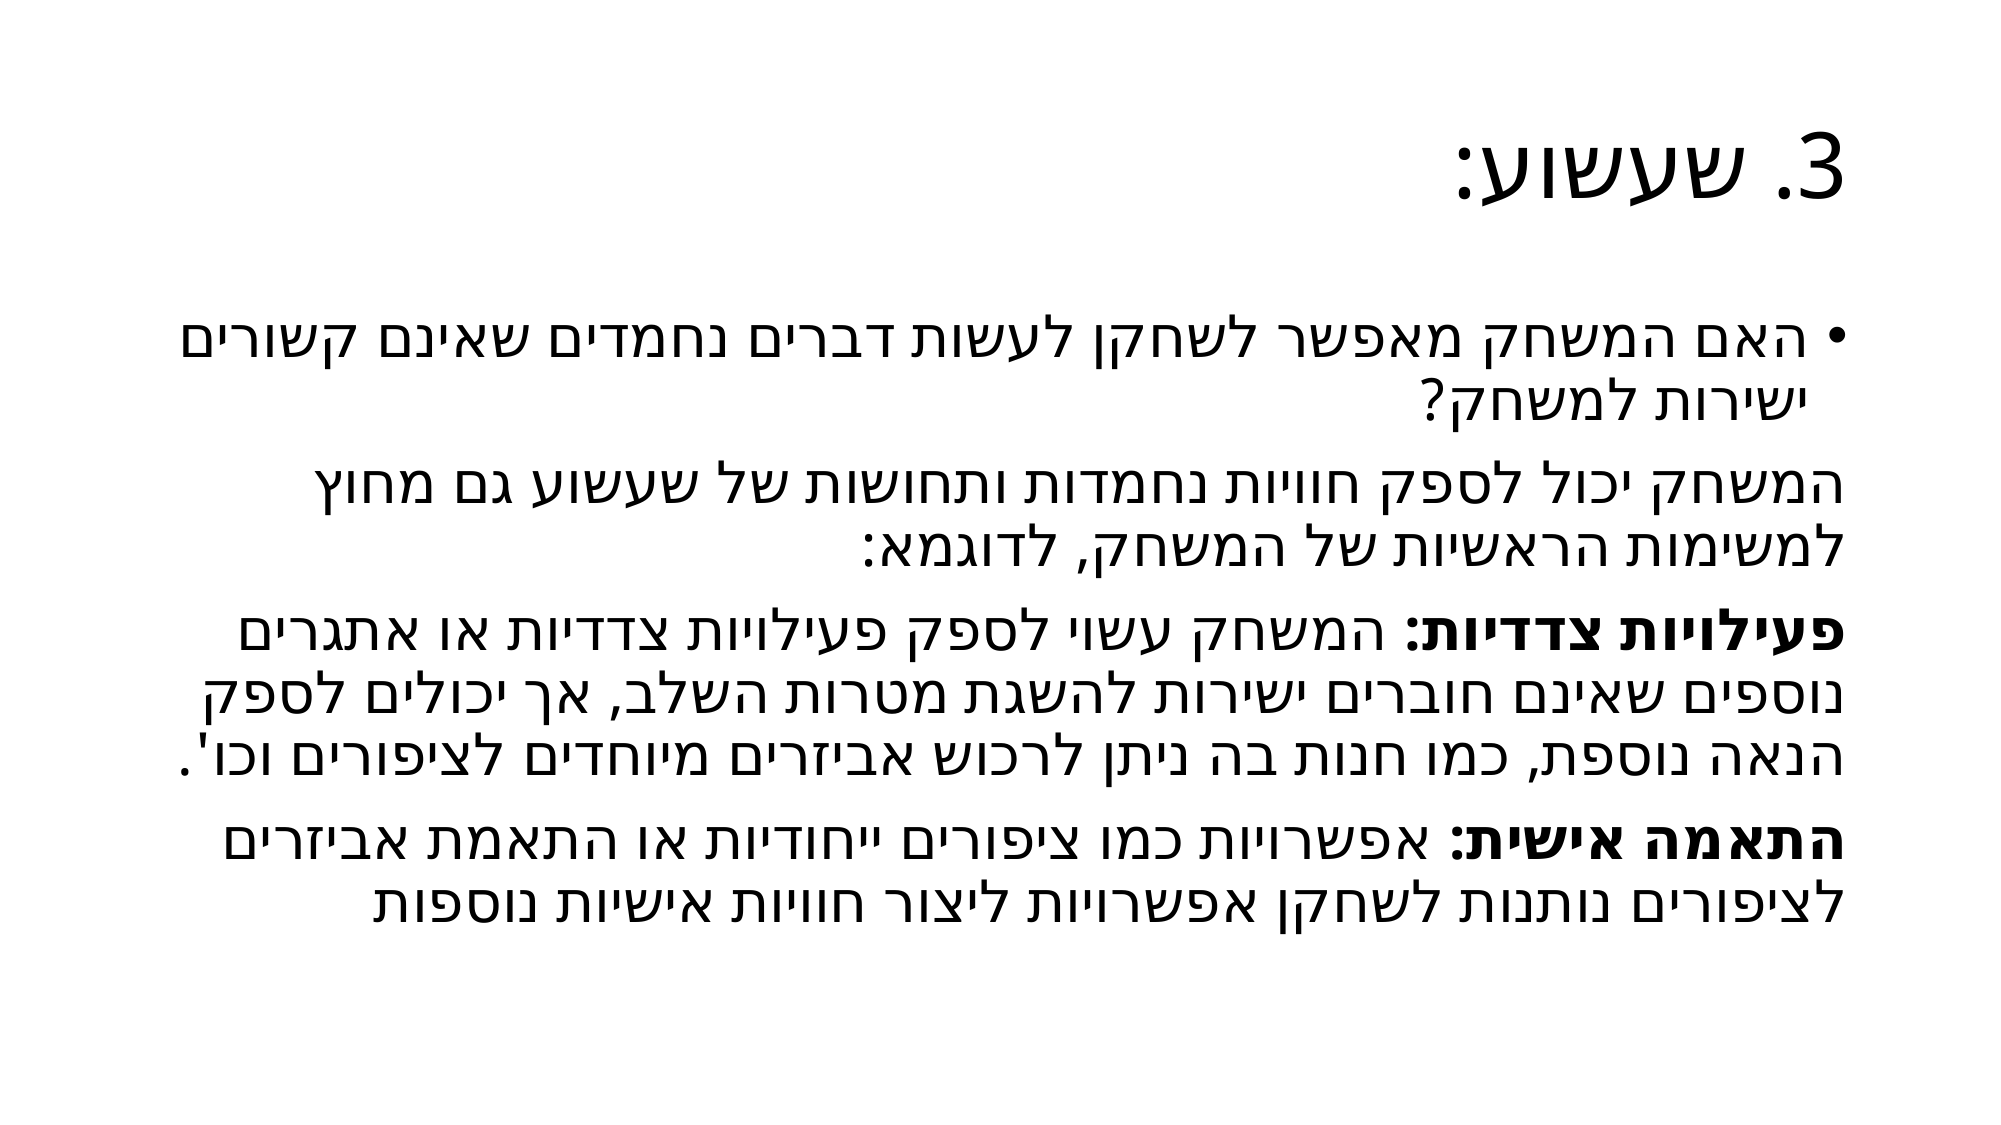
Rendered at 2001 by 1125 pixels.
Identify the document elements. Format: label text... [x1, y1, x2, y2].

title 3. שעשוע: [137, 59, 1863, 278]
list האם המשחק מאפשר לשחקן לעשות דברים נחמדים שאינם קשורים ישירות למשחק? המשחק יכול לספק חוויות נחמדות ותחושות של שעשוע גם מחוץ למשימות הראשיות של המשחק, לדוגמא: פעילויות צדדיות: המשחק עשוי לספק פעילויות צדדיות או אתגרים נוספים שאינם חוברים ישירות להשגת מטרות השלב, אך יכולים לספק הנאה נוספת, כמו חנות בה ניתן לרכוש אביזרים מיוחדים לציפורים וכו'. התאמה אישית: אפשרויות כמו ציפורים ייחודיות או התאמת אביזרים לציפורים נותנות לשחקן אפשרויות ליצור חוויות אישיות נוספות [137, 299, 1863, 1014]
